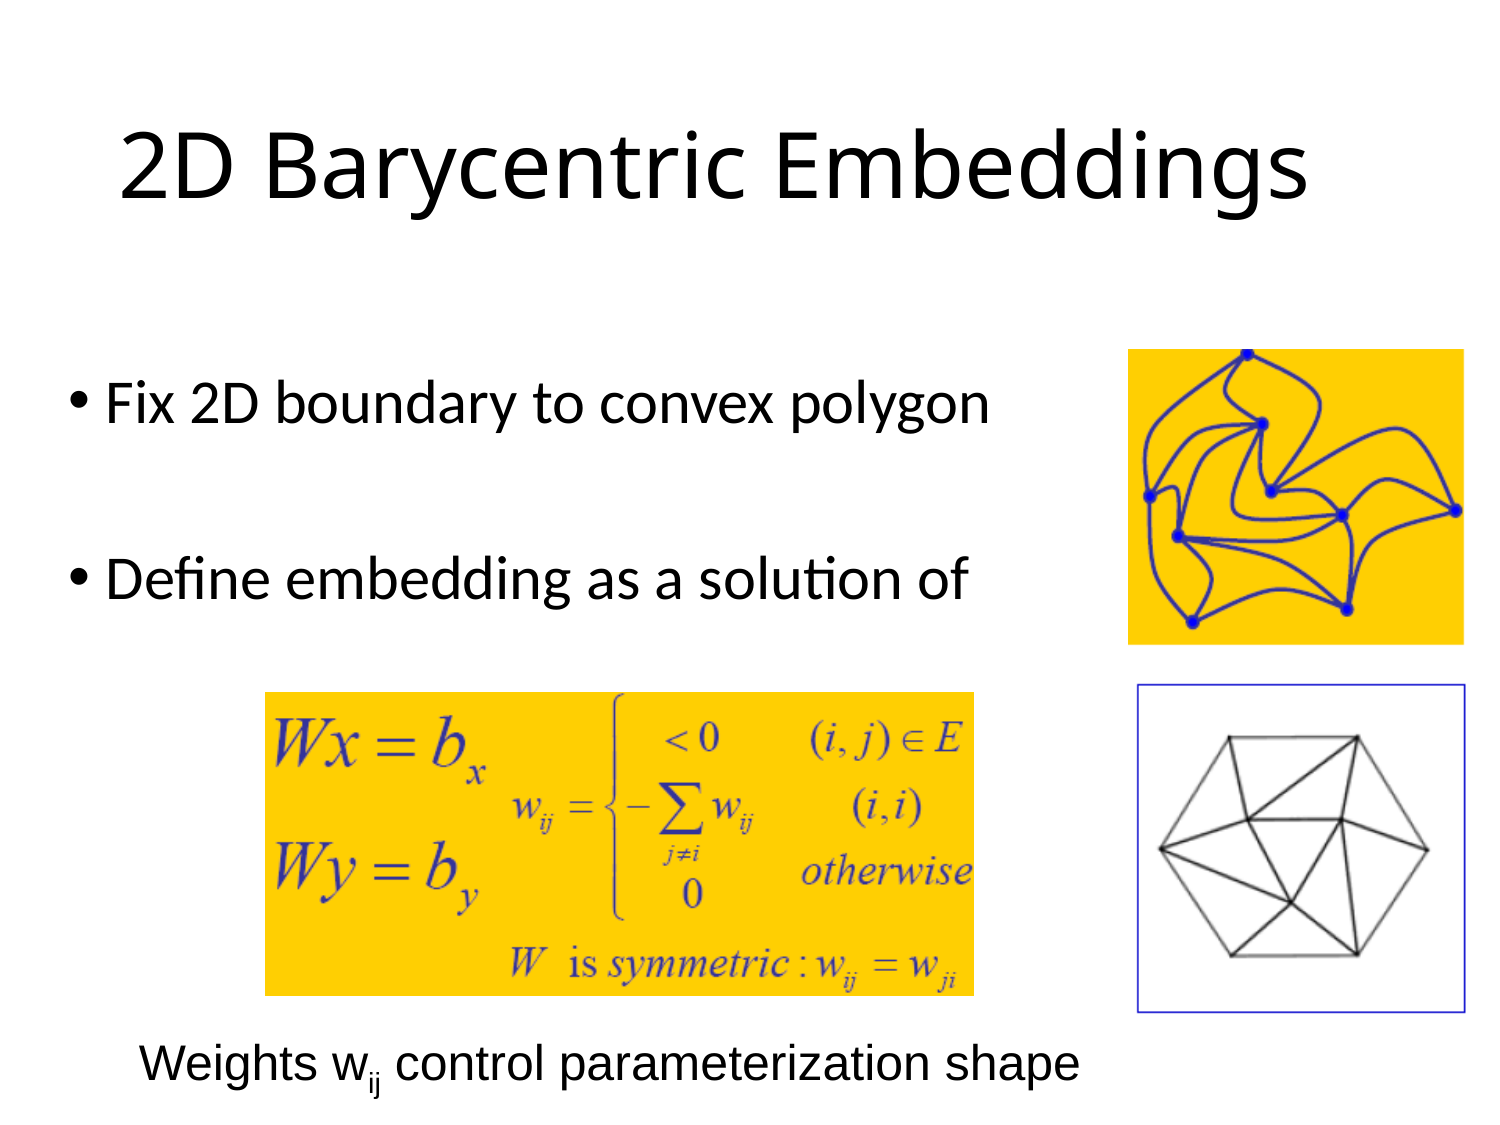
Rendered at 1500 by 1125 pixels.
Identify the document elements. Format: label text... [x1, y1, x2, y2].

title 2D Barycentric Embeddings [103, 59, 1397, 278]
list Fix 2D boundary to convex polygon Define embedding as a solution of [53, 361, 1128, 976]
picture [1128, 349, 1472, 1018]
text_box Weights wij control parameterization shape [123, 1023, 1129, 1107]
picture [265, 692, 974, 996]
